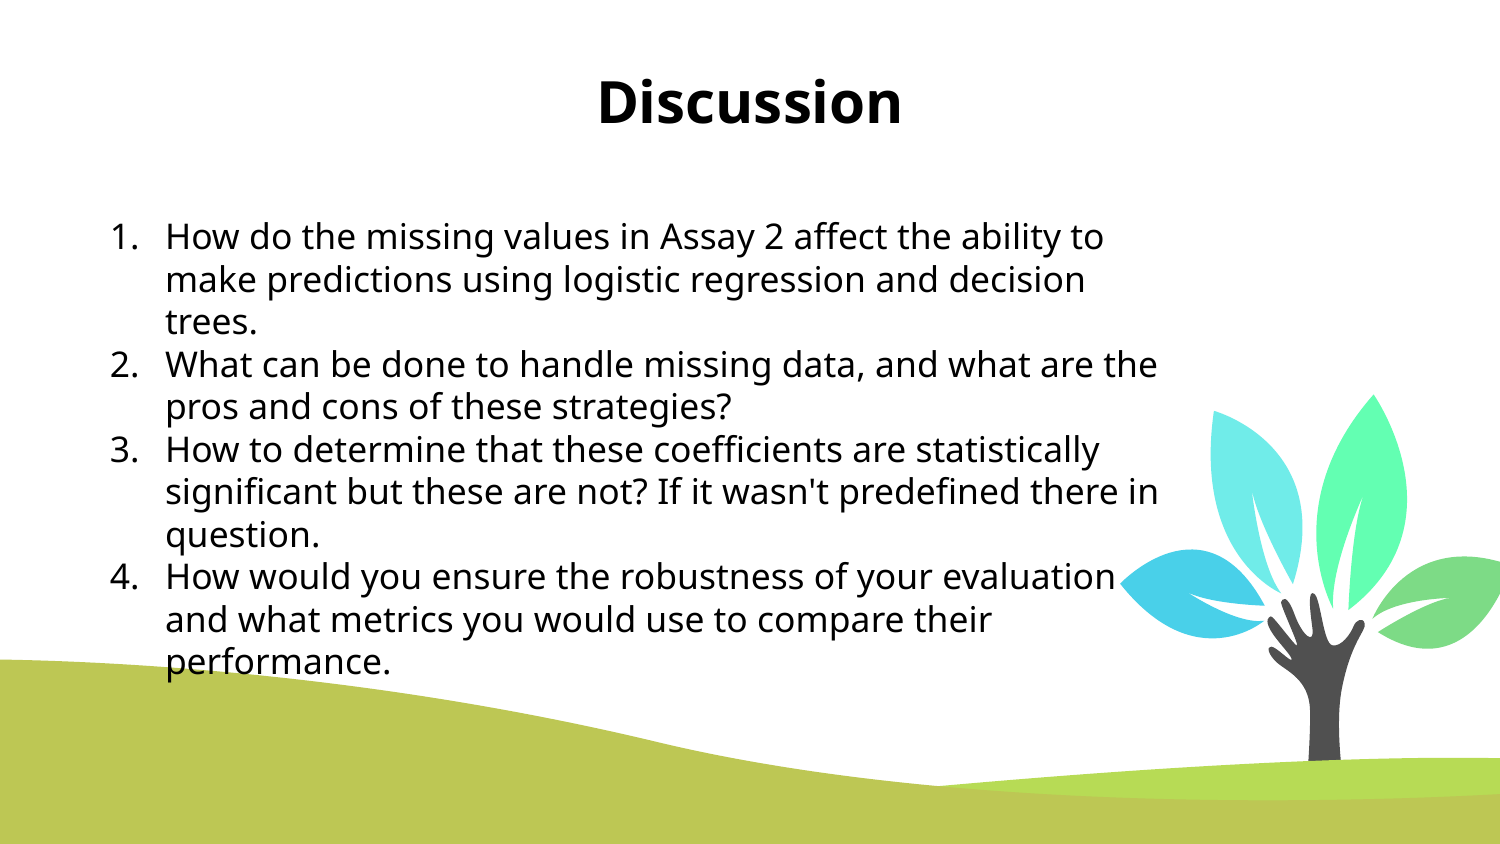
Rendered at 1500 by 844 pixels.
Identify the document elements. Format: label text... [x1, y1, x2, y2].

title Discussion [75, 50, 1425, 144]
text_box [0, 659, 1500, 844]
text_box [1119, 394, 1500, 813]
text_box How do the missing values in Assay 2 affect the ability to make predictions using logistic regression and decision trees. What can be done to handle missing data, and what are the pros and cons of these strategies? How to determine that these coefficients are statistically significant but these are not? If it wasn't predefined there in question. How would you ensure the robustness of your evaluation and what metrics you would use to compare their performance. [75, 199, 1196, 697]
text_box [940, 772, 1114, 797]
